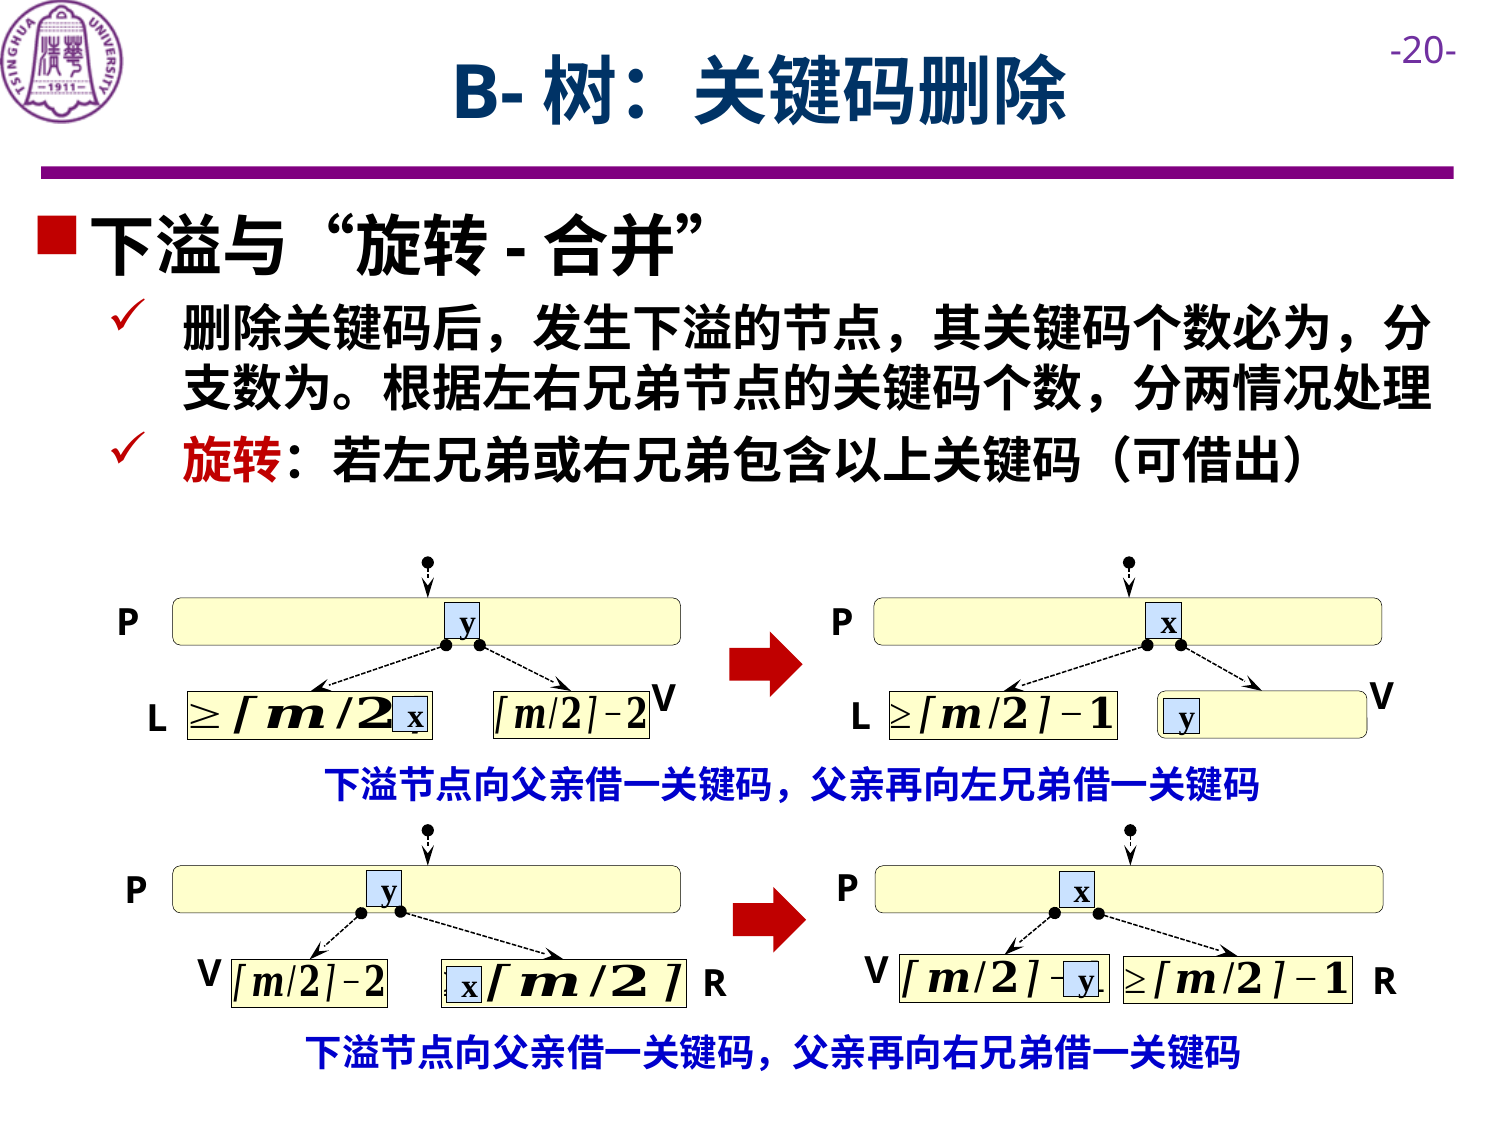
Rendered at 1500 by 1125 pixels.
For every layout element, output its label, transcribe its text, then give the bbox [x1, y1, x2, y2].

text_box 下溢节点向父亲借一关键码，父亲再向左兄弟借一关键码 [308, 753, 1276, 814]
text_box V [849, 938, 904, 998]
text_box V [1354, 664, 1409, 725]
text_box L [835, 684, 887, 745]
text_box [729, 631, 803, 698]
text_box [873, 597, 1382, 646]
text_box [309, 644, 447, 692]
text_box V [636, 666, 692, 726]
text_box y [365, 870, 402, 906]
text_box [309, 912, 362, 960]
text_box P [109, 859, 163, 919]
text_box P [101, 590, 155, 650]
text_box [732, 886, 807, 953]
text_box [1098, 913, 1238, 957]
text_box y [1163, 697, 1200, 734]
text_box R [1357, 949, 1412, 1010]
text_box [1180, 644, 1263, 692]
text_box x [1058, 871, 1095, 907]
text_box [400, 911, 564, 960]
text_box y [444, 602, 480, 639]
text_box P [815, 591, 869, 651]
text_box L [131, 686, 183, 746]
text_box V [182, 941, 237, 1002]
text_box x [446, 968, 482, 1003]
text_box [1004, 912, 1056, 956]
text_box x [392, 700, 428, 732]
text_box [875, 865, 1384, 913]
picture [0, 0, 124, 124]
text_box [479, 644, 572, 692]
text_box P [820, 856, 875, 917]
text_box [172, 597, 681, 646]
text_box x [1145, 602, 1181, 639]
text_box y [1063, 960, 1099, 997]
title B-树：关键码删除 [135, 13, 1383, 165]
text_box 下溢节点向父亲借一关键码，父亲再向右兄弟借一关键码 [289, 1021, 1257, 1082]
text_box [172, 865, 681, 913]
text_box R [687, 951, 742, 1012]
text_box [1002, 644, 1148, 692]
